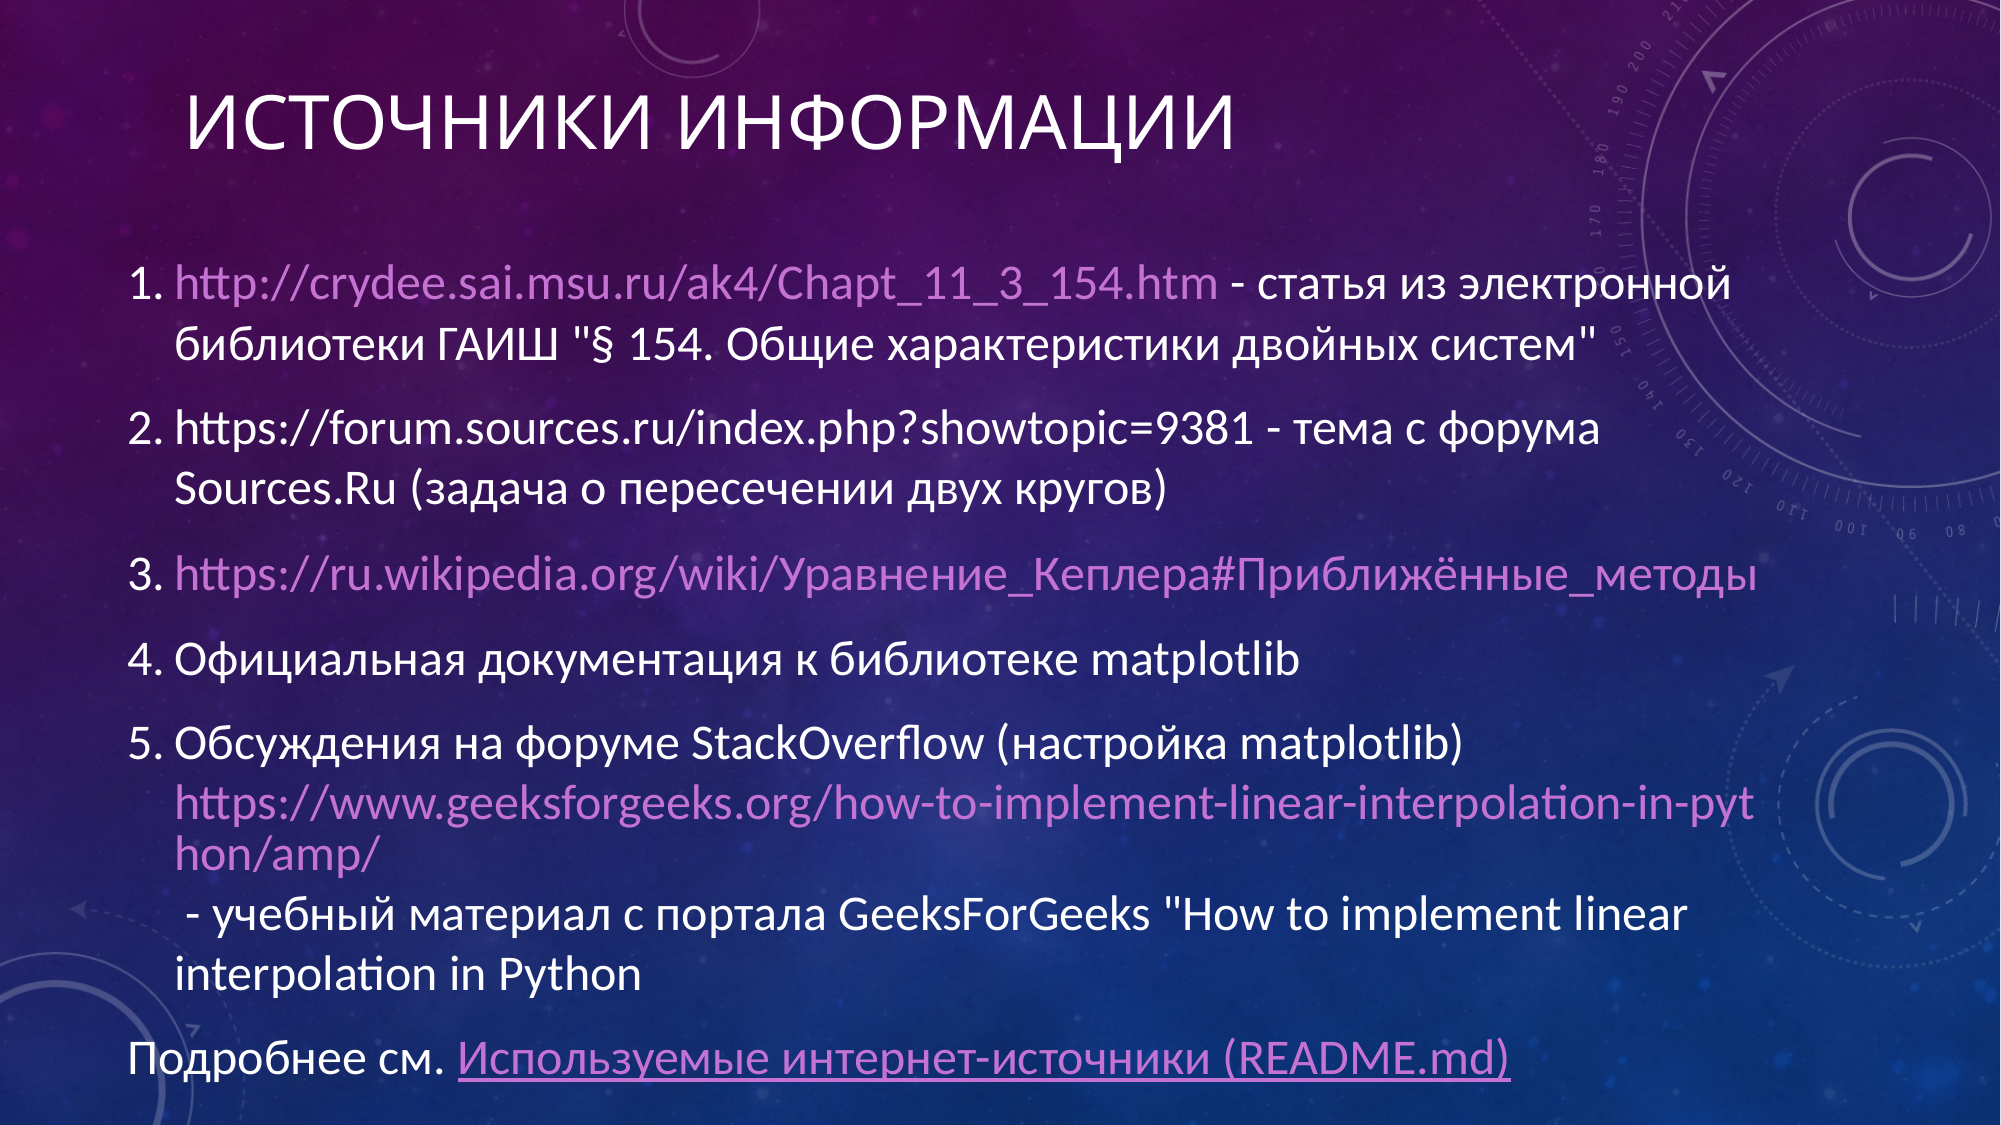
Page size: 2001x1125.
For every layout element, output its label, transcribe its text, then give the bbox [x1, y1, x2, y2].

list http://crydee.sai.msu.ru/ak4/Chapt_11_3_154.htm - статья из электронной библиотеки ГАИШ "§ 154. Общие характеристики двойных систем" https://forum.sources.ru/index.php?showtopic=9381 - тема с форума Sources.Ru (задача о пересечении двух кругов) https://ru.wikipedia.org/wiki/Уравнение_Кеплера#Приближённые_методы Официальная документация к библиотеке matplotlib Обсуждения на форуме StackOverflow (настройка matplotlib) https://www.geeksforgeeks.org/how-to-implement-linear-interpolation-in-python/amp/ - учебный материал с портала GeeksForGeeks "How to implement linear interpolation in Python Подробнее см. Используемые интернет-источники (README.md) [112, 188, 1775, 1097]
title Источники информации [169, 0, 1831, 239]
picture [0, 0, 2001, 1125]
